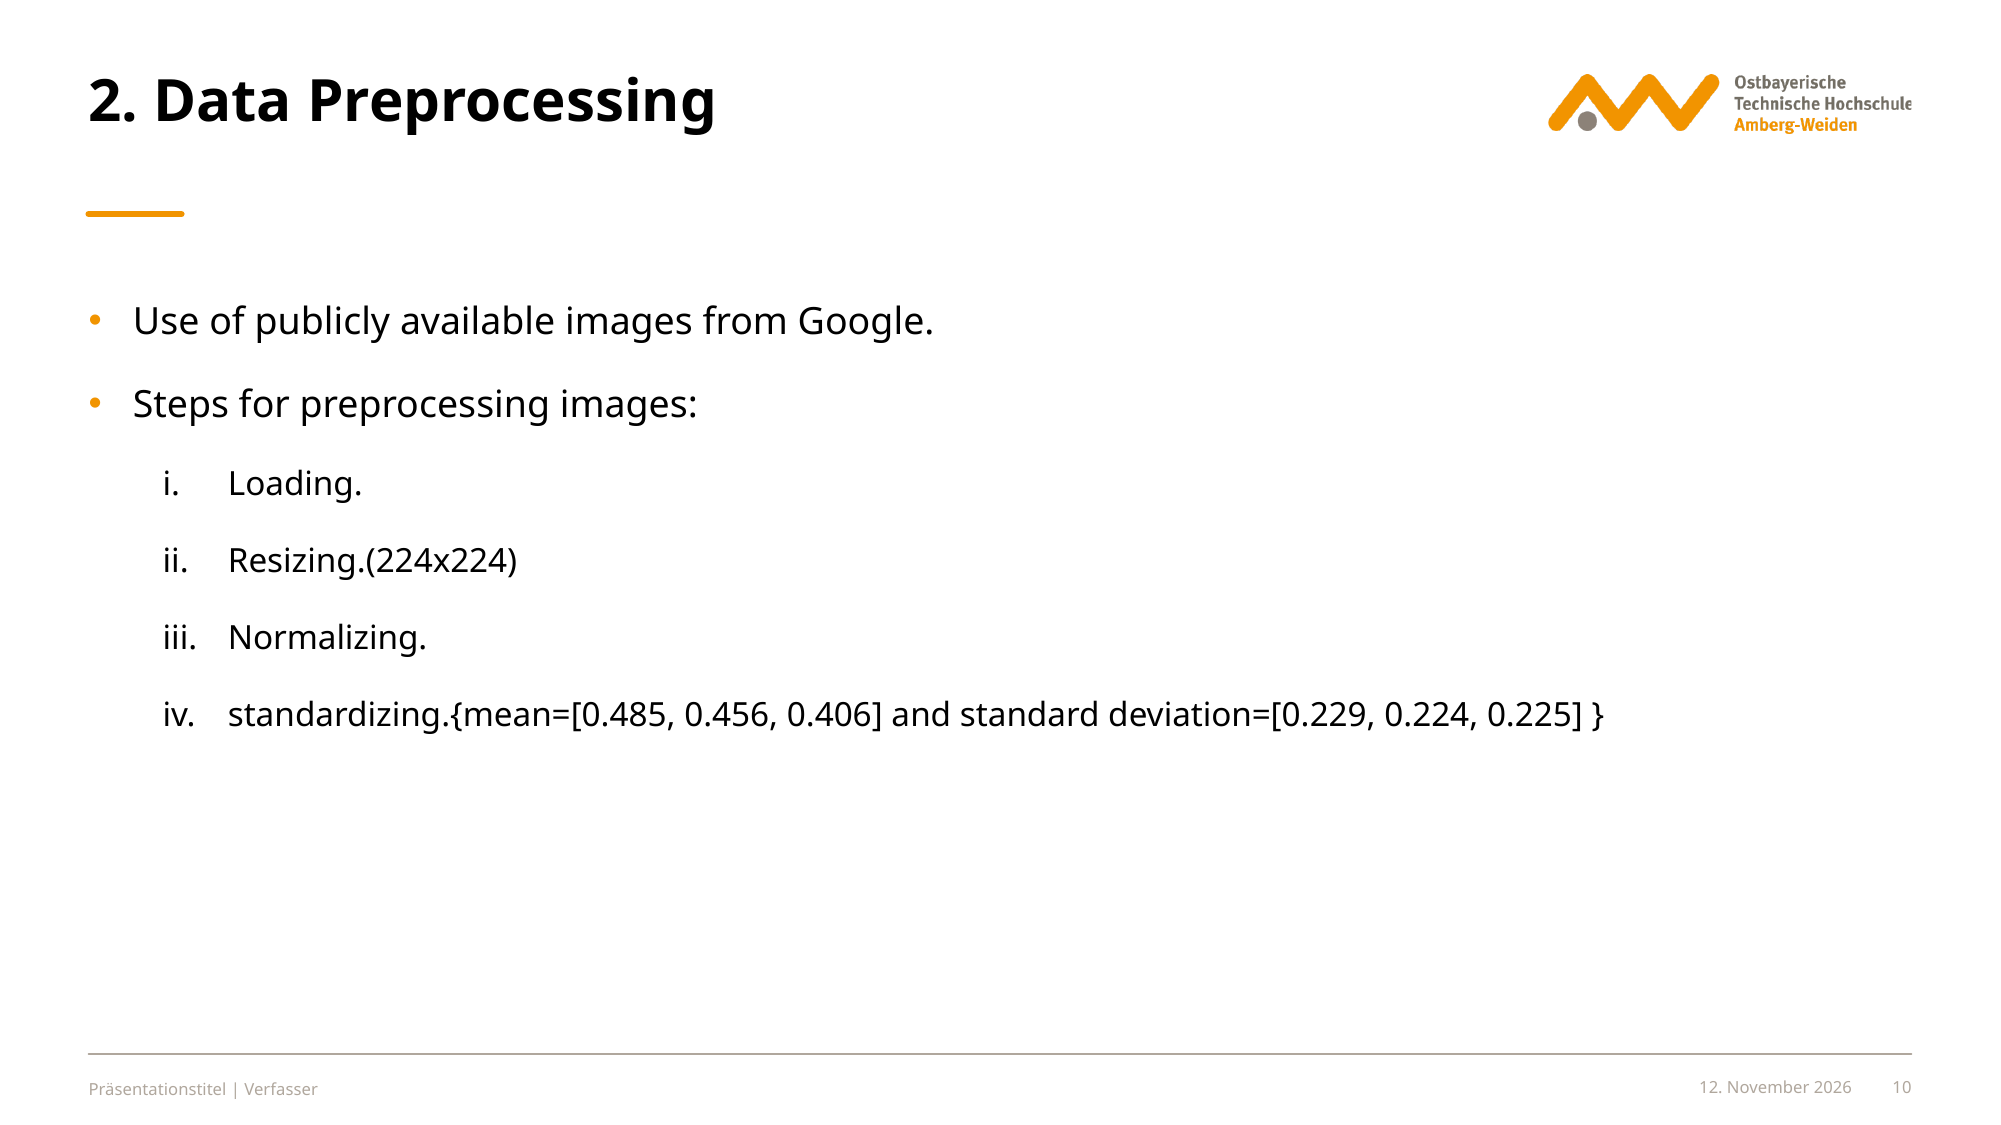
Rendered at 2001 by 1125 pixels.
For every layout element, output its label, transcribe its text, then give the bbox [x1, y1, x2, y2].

footer Präsentationstitel | Verfasser [88, 1065, 1329, 1113]
title 2. Data Preprocessing [88, 70, 1912, 130]
list Use of publicly available images from Google. Steps for preprocessing images: Loading. Resizing.(224x224) Normalizing. standardizing.{mean=[0.485, 0.456, 0.406] and standard deviation=[0.229, 0.224, 0.225] } [88, 283, 1912, 963]
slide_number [1562, 1065, 1853, 1113]
slide_number 10 [1860, 1065, 1912, 1113]
